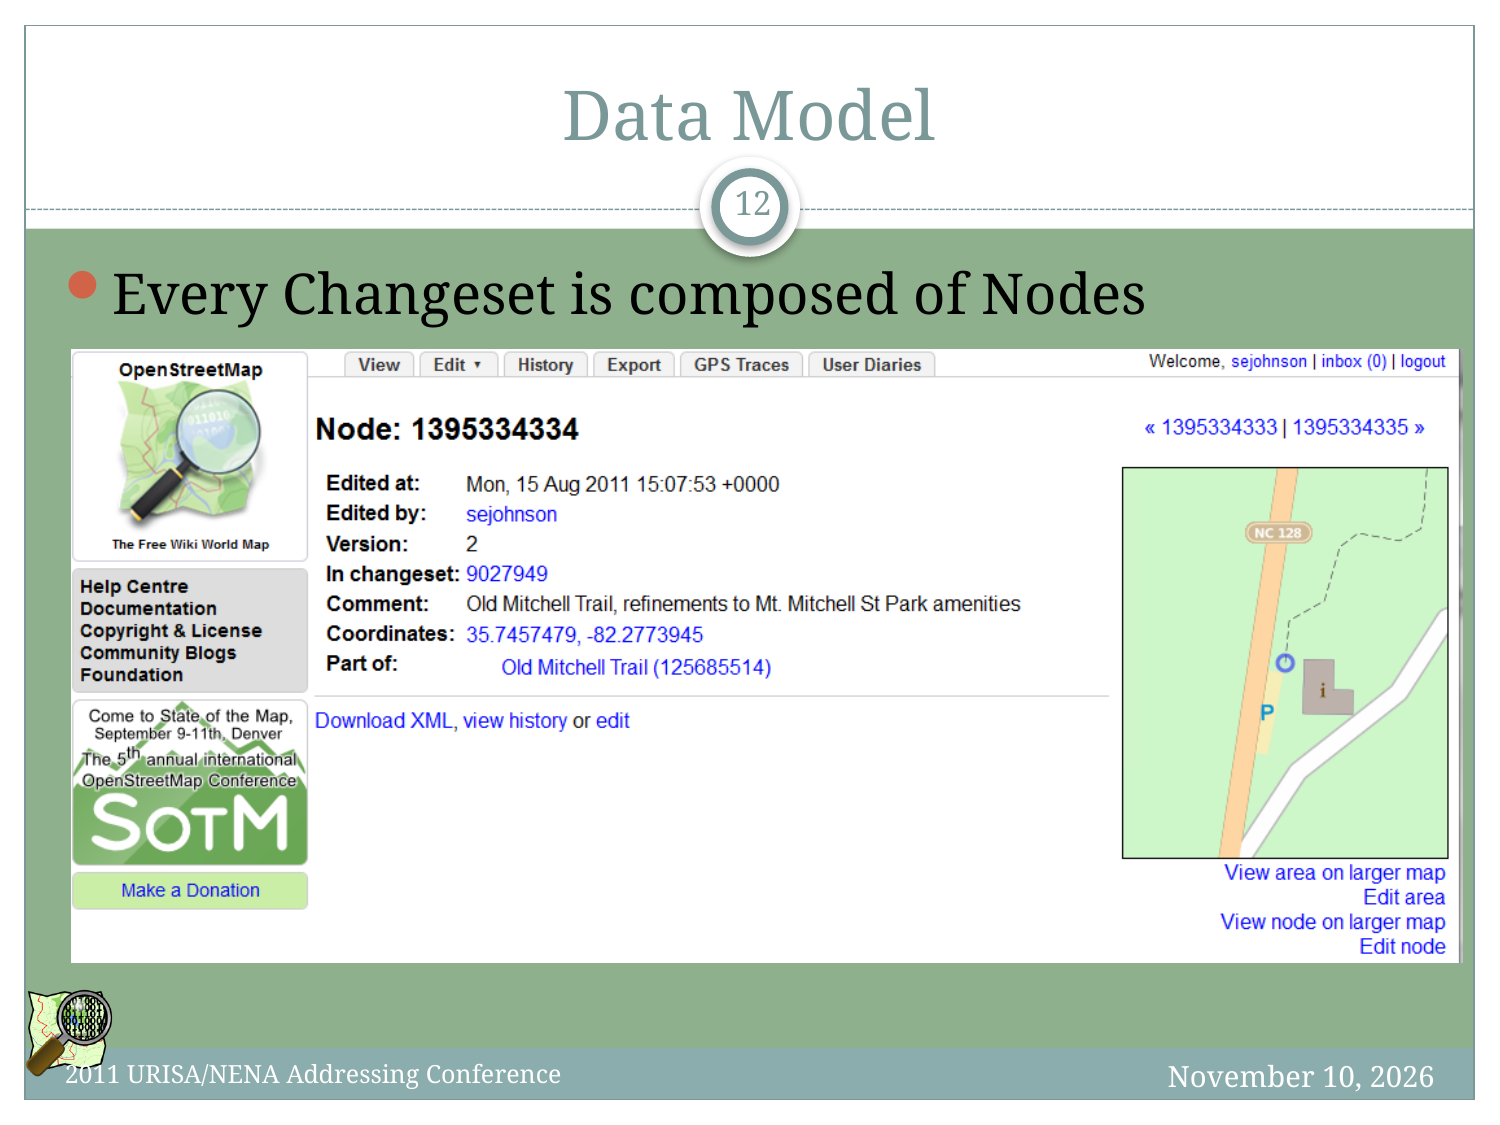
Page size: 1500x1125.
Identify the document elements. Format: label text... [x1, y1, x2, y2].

list Every Changeset is composed of Nodes [49, 250, 1445, 1001]
footer 2011 URISA/NENA Addressing Conference [50, 1051, 638, 1112]
picture [24, 987, 114, 1077]
picture [71, 349, 1463, 963]
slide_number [950, 1050, 1450, 1111]
title Data Model [49, 37, 1450, 163]
slide_number 12 [715, 168, 791, 241]
